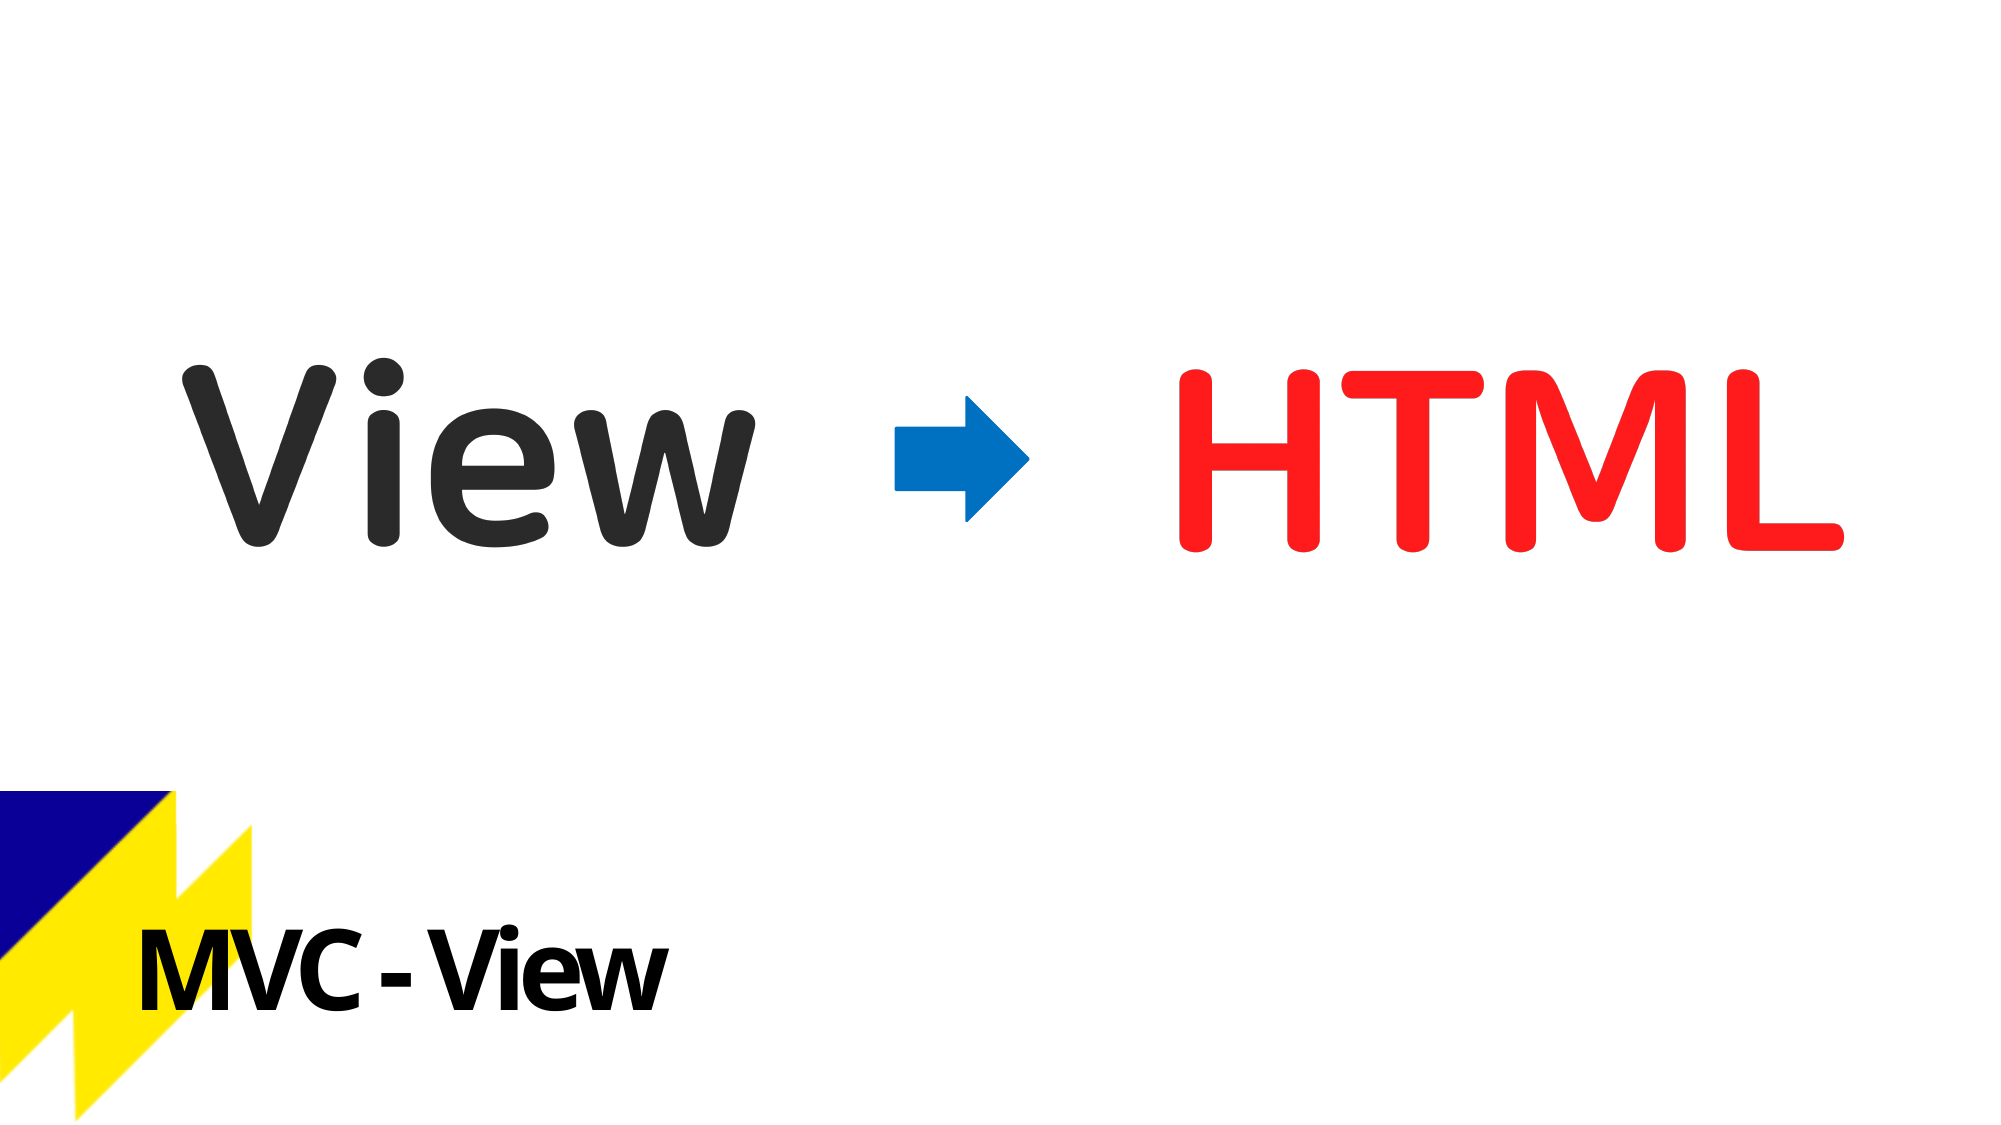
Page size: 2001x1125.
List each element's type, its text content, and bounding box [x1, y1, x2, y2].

picture [1148, 348, 1857, 555]
text_box [894, 395, 1030, 523]
picture [147, 332, 776, 586]
picture [0, 791, 275, 1125]
text_box MVC - View [275, 836, 915, 1052]
